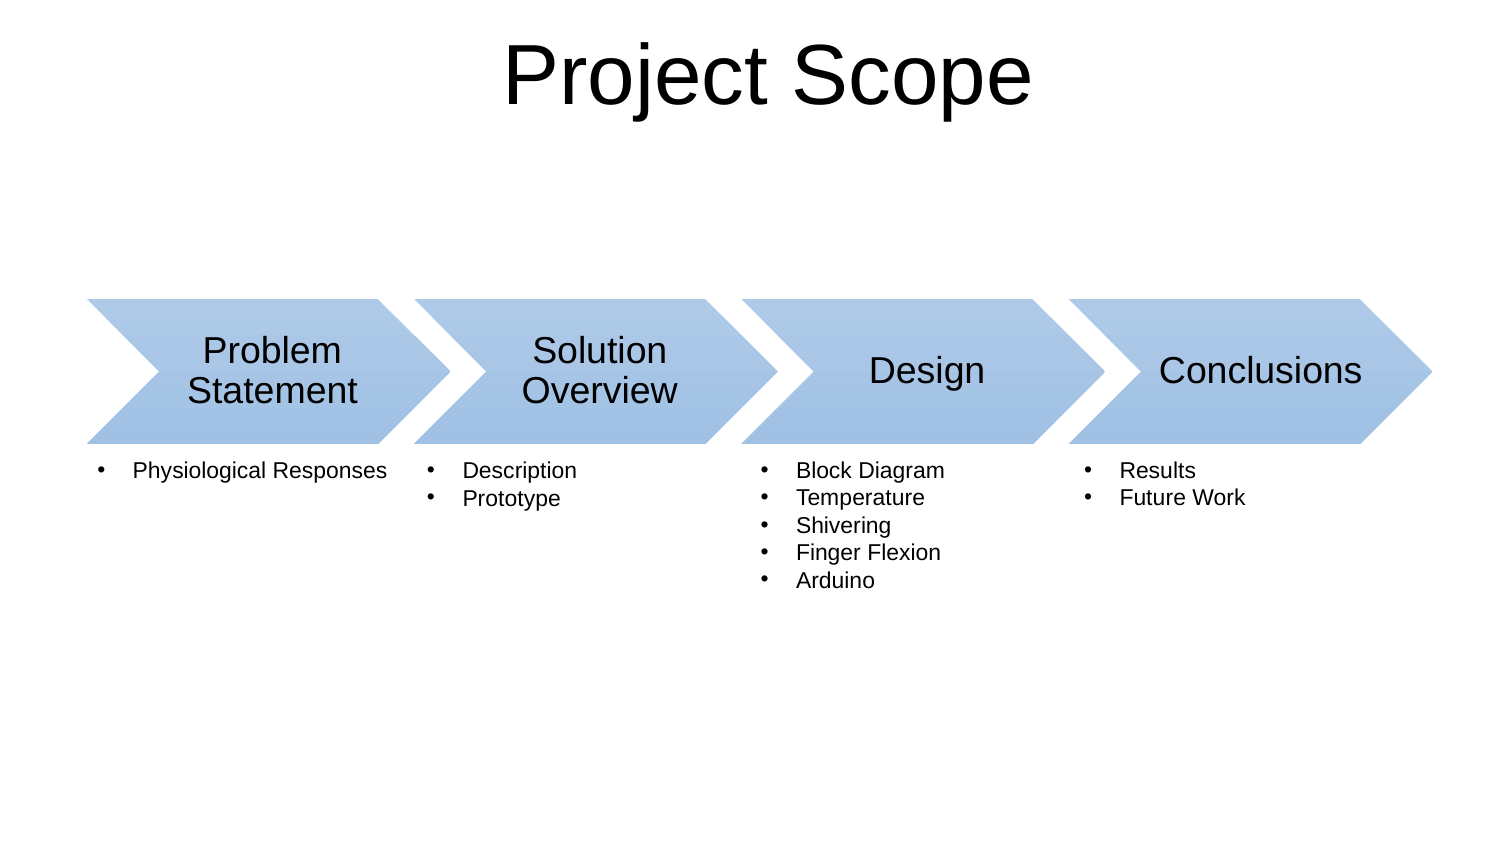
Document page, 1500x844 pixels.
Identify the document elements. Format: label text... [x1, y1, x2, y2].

text_box Description Prototype [415, 454, 705, 568]
title Project Scope [165, 14, 1373, 126]
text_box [86, 298, 1433, 445]
text_box Block Diagram Temperature Shivering Finger Flexion Arduino [749, 454, 986, 621]
text_box Physiological Responses [85, 452, 406, 541]
text_box Results Future Work [1073, 454, 1382, 515]
